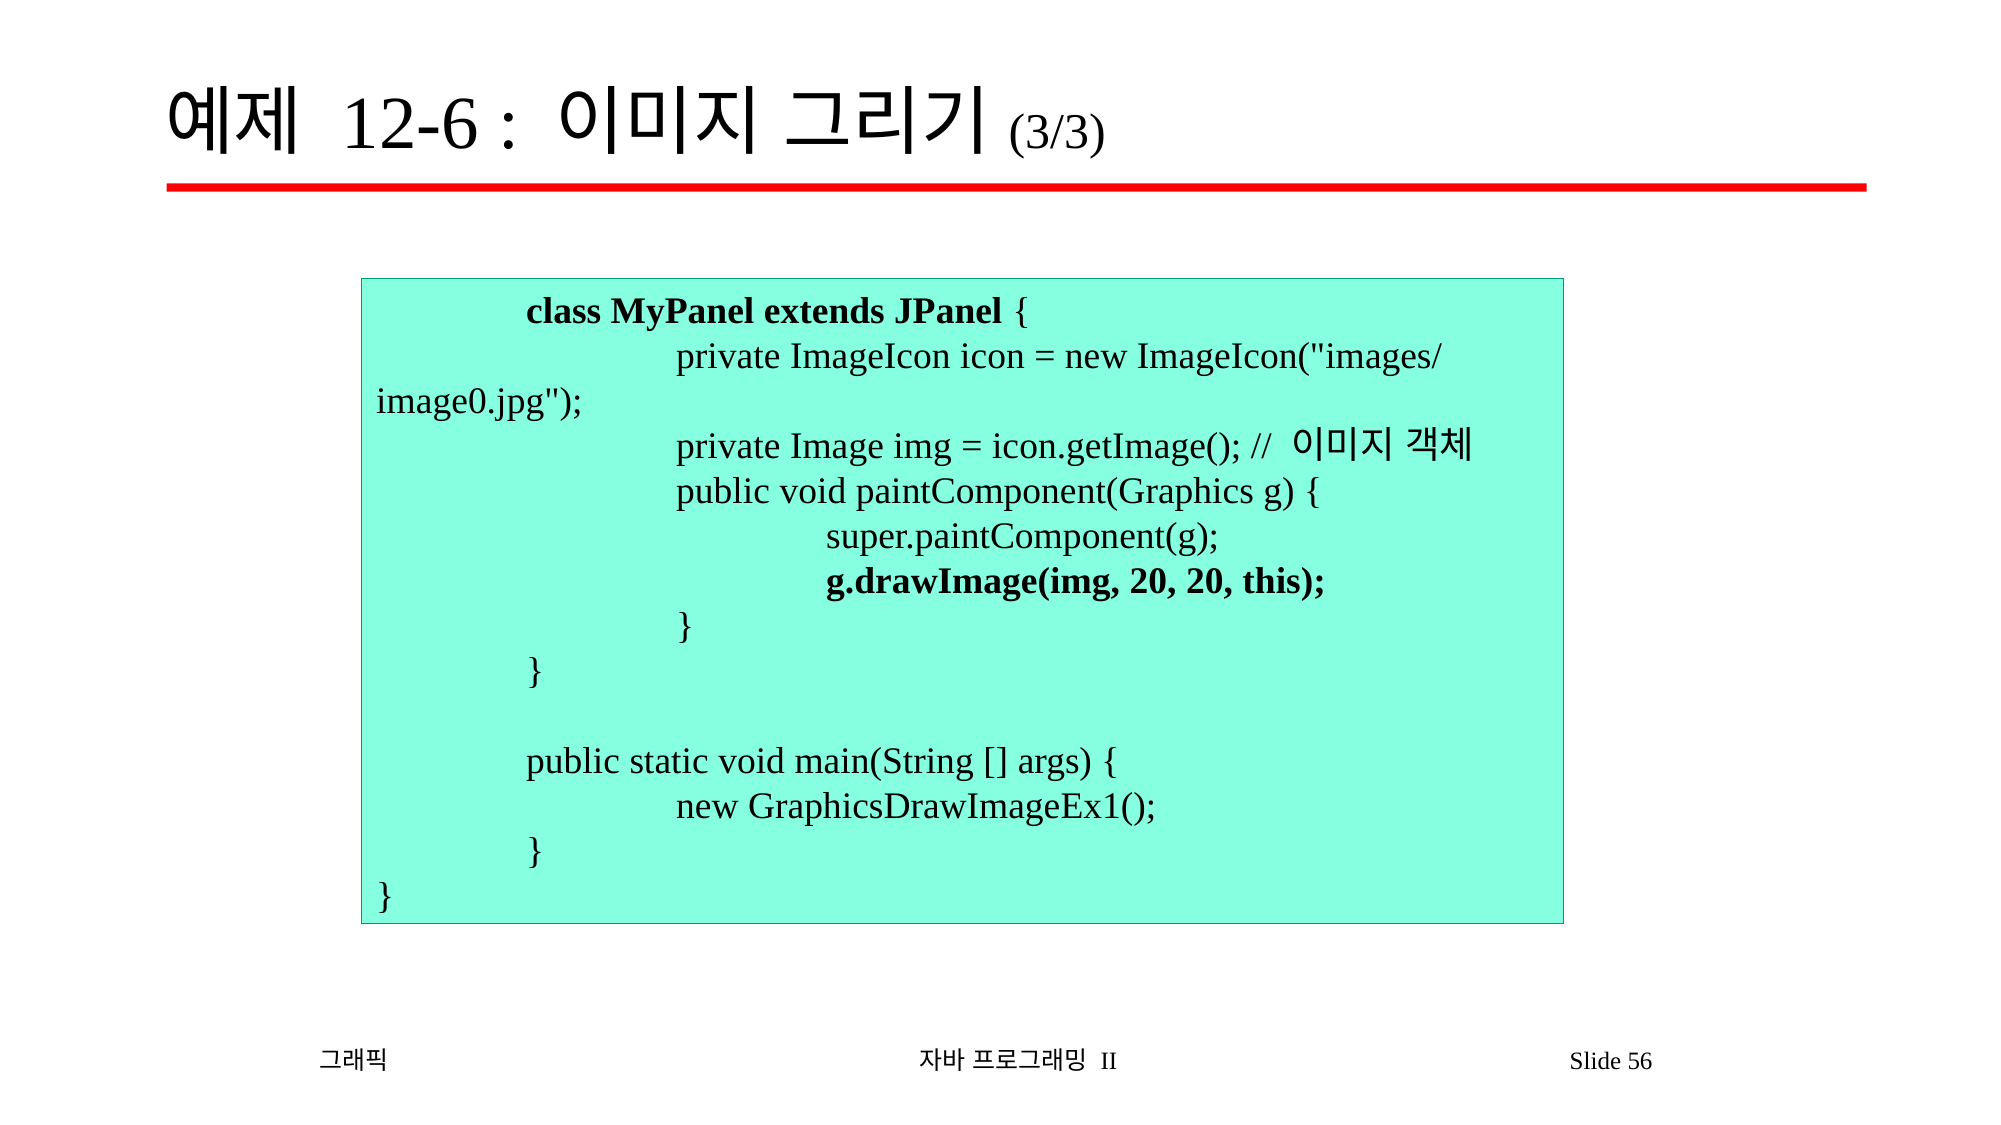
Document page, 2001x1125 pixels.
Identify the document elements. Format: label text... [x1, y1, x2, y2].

text_box class MyPanel extends JPanel { private ImageIcon icon = new ImageIcon("images/image0.jpg"); private Image img = icon.getImage(); // 이미지 객체 public void paintComponent(Graphics g) { super.paintComponent(g); g.drawImage(img, 20, 20, this); } } public static void main(String [] args) { new GraphicsDrawImageEx1(); } } [361, 278, 1564, 924]
title 예제 12-6 : 이미지 그리기(3/3) [150, 50, 1850, 188]
